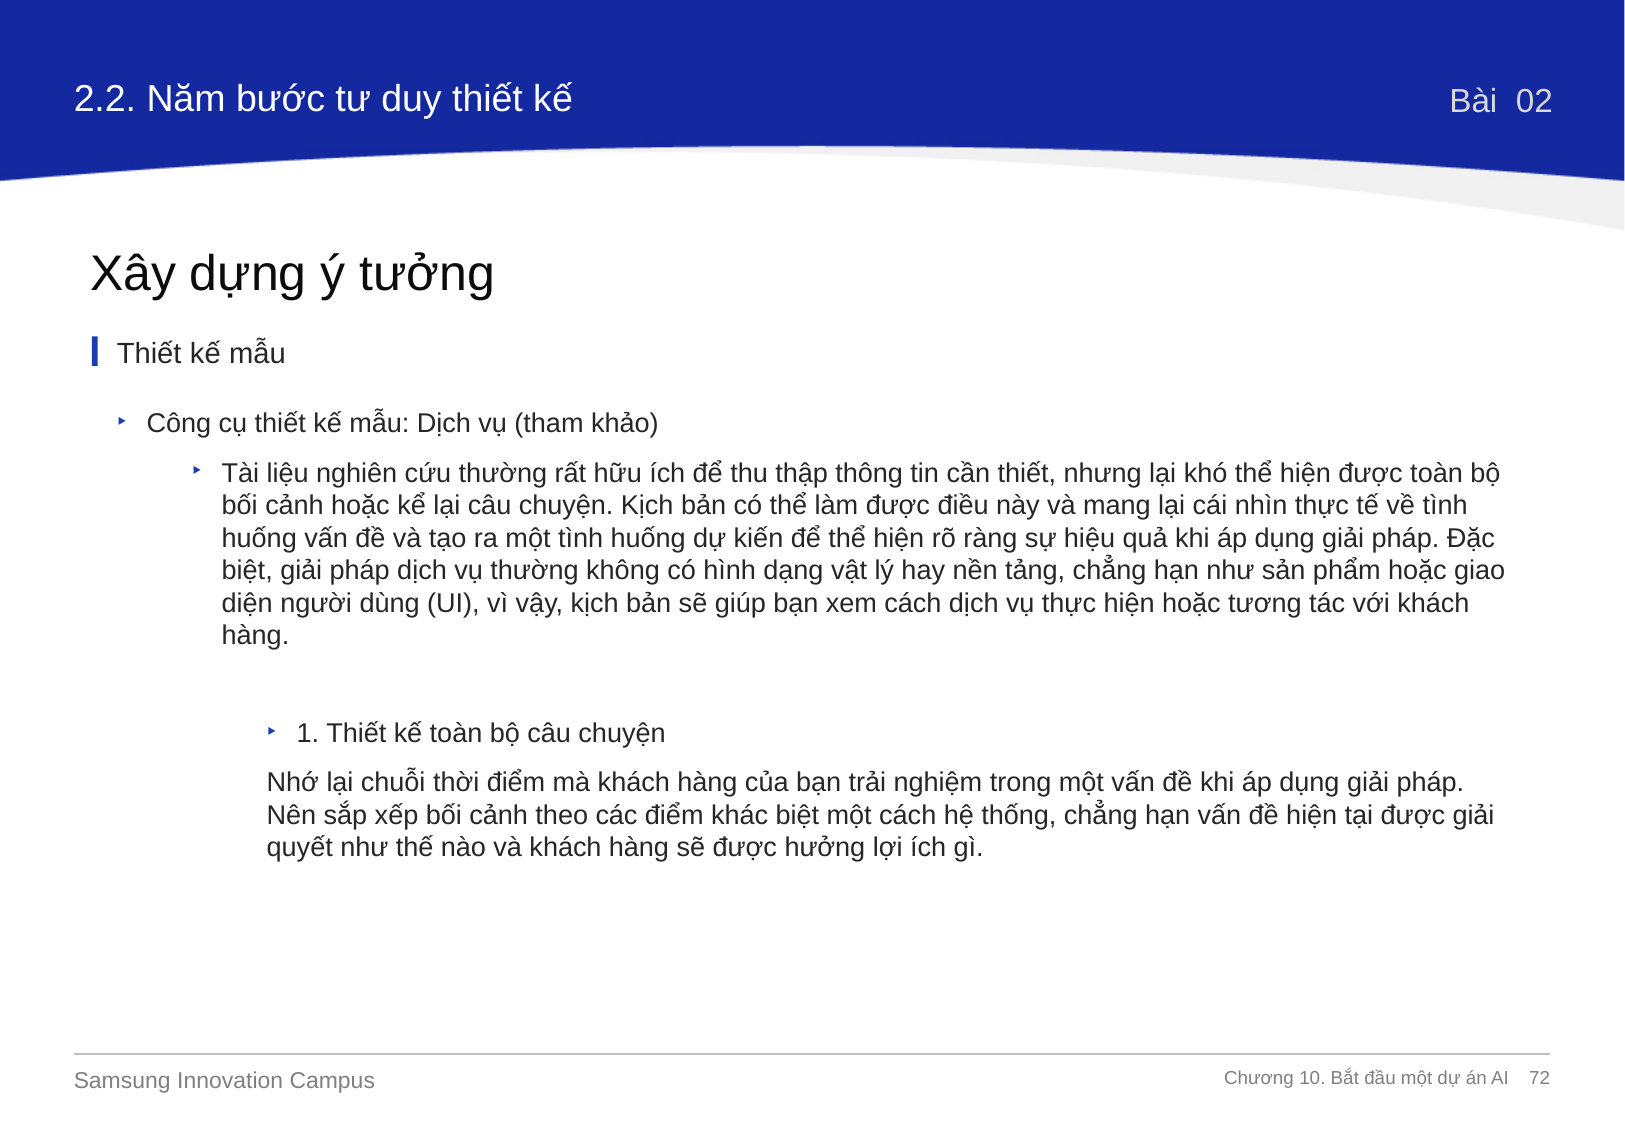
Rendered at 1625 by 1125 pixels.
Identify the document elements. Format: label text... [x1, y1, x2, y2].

text_box Xây dựng ý tưởng [89, 240, 1533, 301]
text_box Công cụ thiết kế mẫu: Dịch vụ (tham khảo) Tài liệu nghiên cứu thường rất hữu ích để thu thập thông tin cần thiết, nhưng lại khó thể hiện được toàn bộ bối cảnh hoặc kể lại câu chuyện. Kịch bản có thể làm được điều này và mang lại cái nhìn thực tế về tình huống vấn đề và tạo ra một tình huống dự kiến để thể hiện rõ ràng sự hiệu quả khi áp dụng giải pháp. Đặc biệt, giải pháp dịch vụ thường không có hình dạng vật lý hay nền tảng, chẳng hạn như sản phẩm hoặc giao diện người dùng (UI), vì vậy, kịch bản sẽ giúp bạn xem cách dịch vụ thực hiện hoặc tương tác với khách hàng. 1. Thiết kế toàn bộ câu chuyện Nhớ lại chuỗi thời điểm mà khách hàng của bạn trải nghiệm trong một vấn đề khi áp dụng giải pháp. Nên sắp xếp bối cảnh theo các điểm khác biệt một cách hệ thống, chẳng hạn vấn đề hiện tại được giải quyết như thế nào và khách hàng sẽ được hưởng lợi ích gì. [116, 394, 1533, 875]
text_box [91, 334, 1533, 371]
picture [0, 0, 1625, 1125]
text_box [73, 73, 1554, 120]
